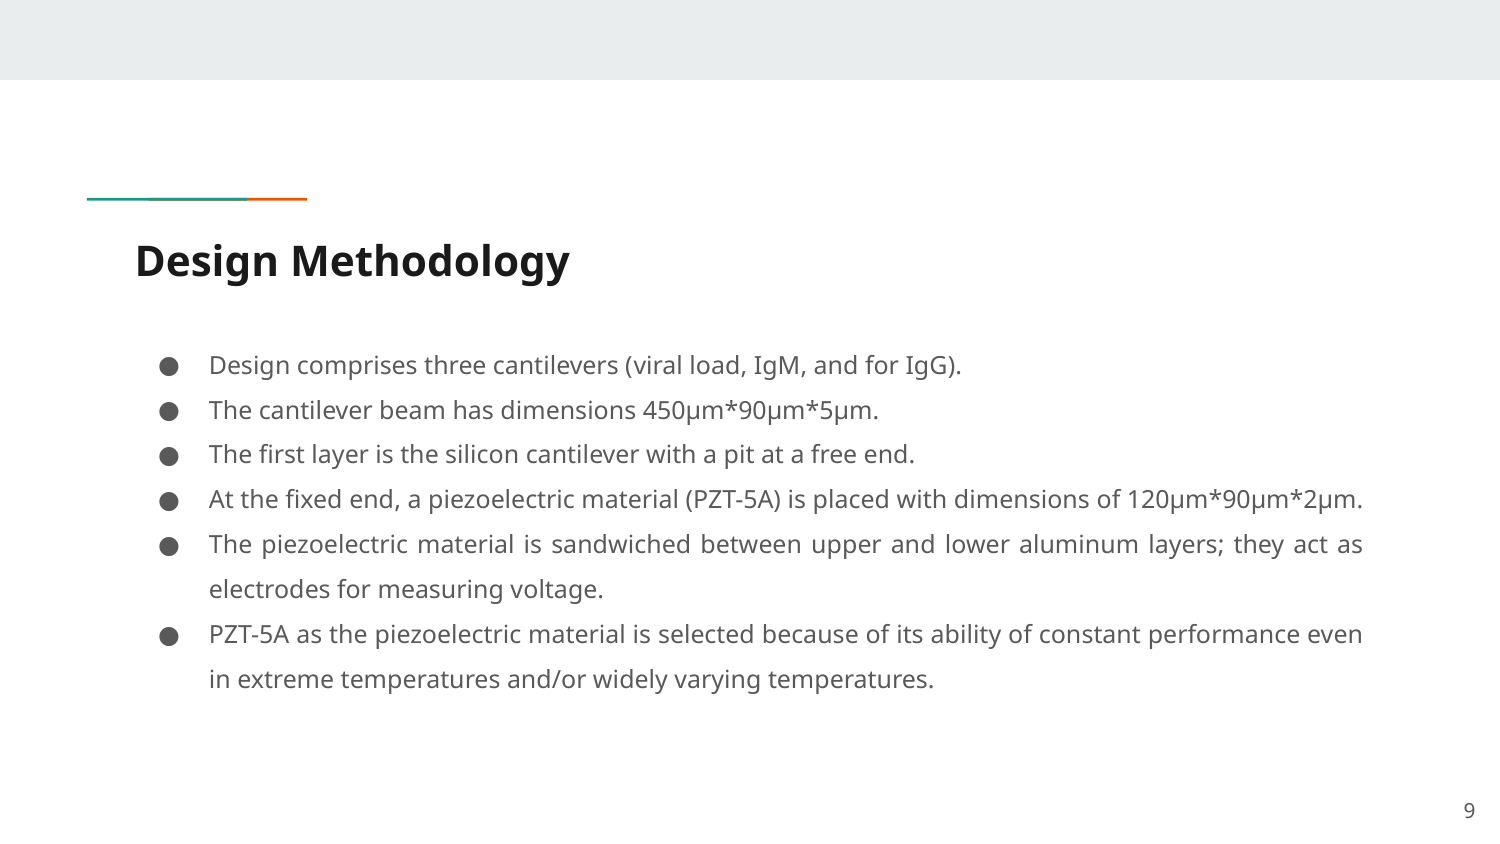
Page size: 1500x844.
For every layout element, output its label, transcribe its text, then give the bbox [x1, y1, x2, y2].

list Design comprises three cantilevers (viral load, IgM, and for IgG). The cantilever beam has dimensions 450μm*90μm*5μm. The first layer is the silicon cantilever with a pit at a free end. At the fixed end, a piezoelectric material (PZT-5A) is placed with dimensions of 120μm*90μm*2μm. The piezoelectric material is sandwiched between upper and lower aluminum layers; they act as electrodes for measuring voltage. PZT-5A as the piezoelectric material is selected because of its ability of constant performance even in extreme temperatures and/or widely varying temperatures. [119, 319, 1381, 795]
title Design Methodology [119, 216, 1381, 305]
slide_number 9 [1400, 779, 1491, 844]
